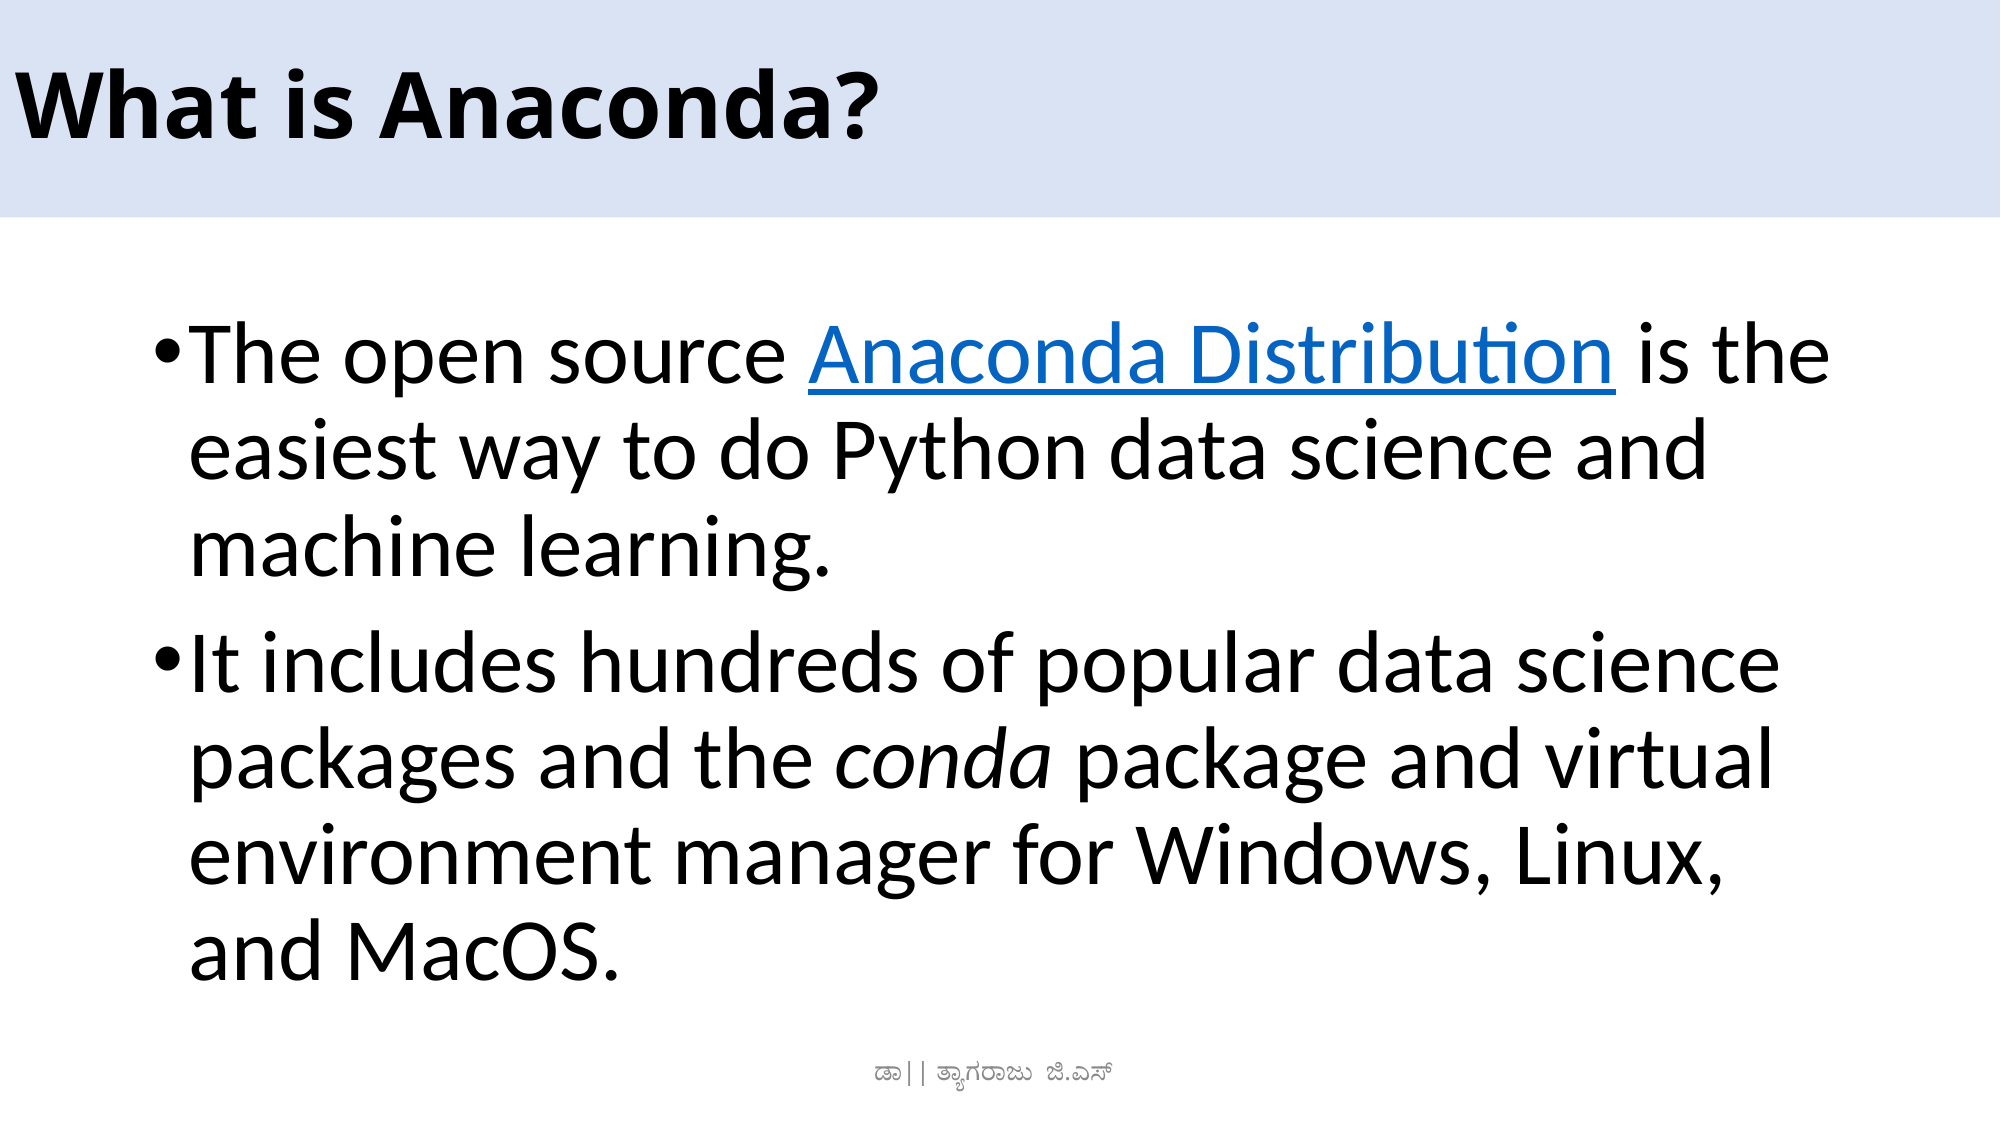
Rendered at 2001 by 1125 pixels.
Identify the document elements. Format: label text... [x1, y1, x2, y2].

list The open source Anaconda Distribution is the easiest way to do Python data science and machine learning. It includes hundreds of popular data science packages and the conda package and virtual environment manager for Windows, Linux, and MacOS. [137, 299, 1863, 1014]
title What is Anaconda? [0, 0, 2000, 218]
footer ಡಾ|| ತ್ಯಾಗರಾಜು ಜಿ.ಎಸ್ [662, 1042, 1338, 1103]
